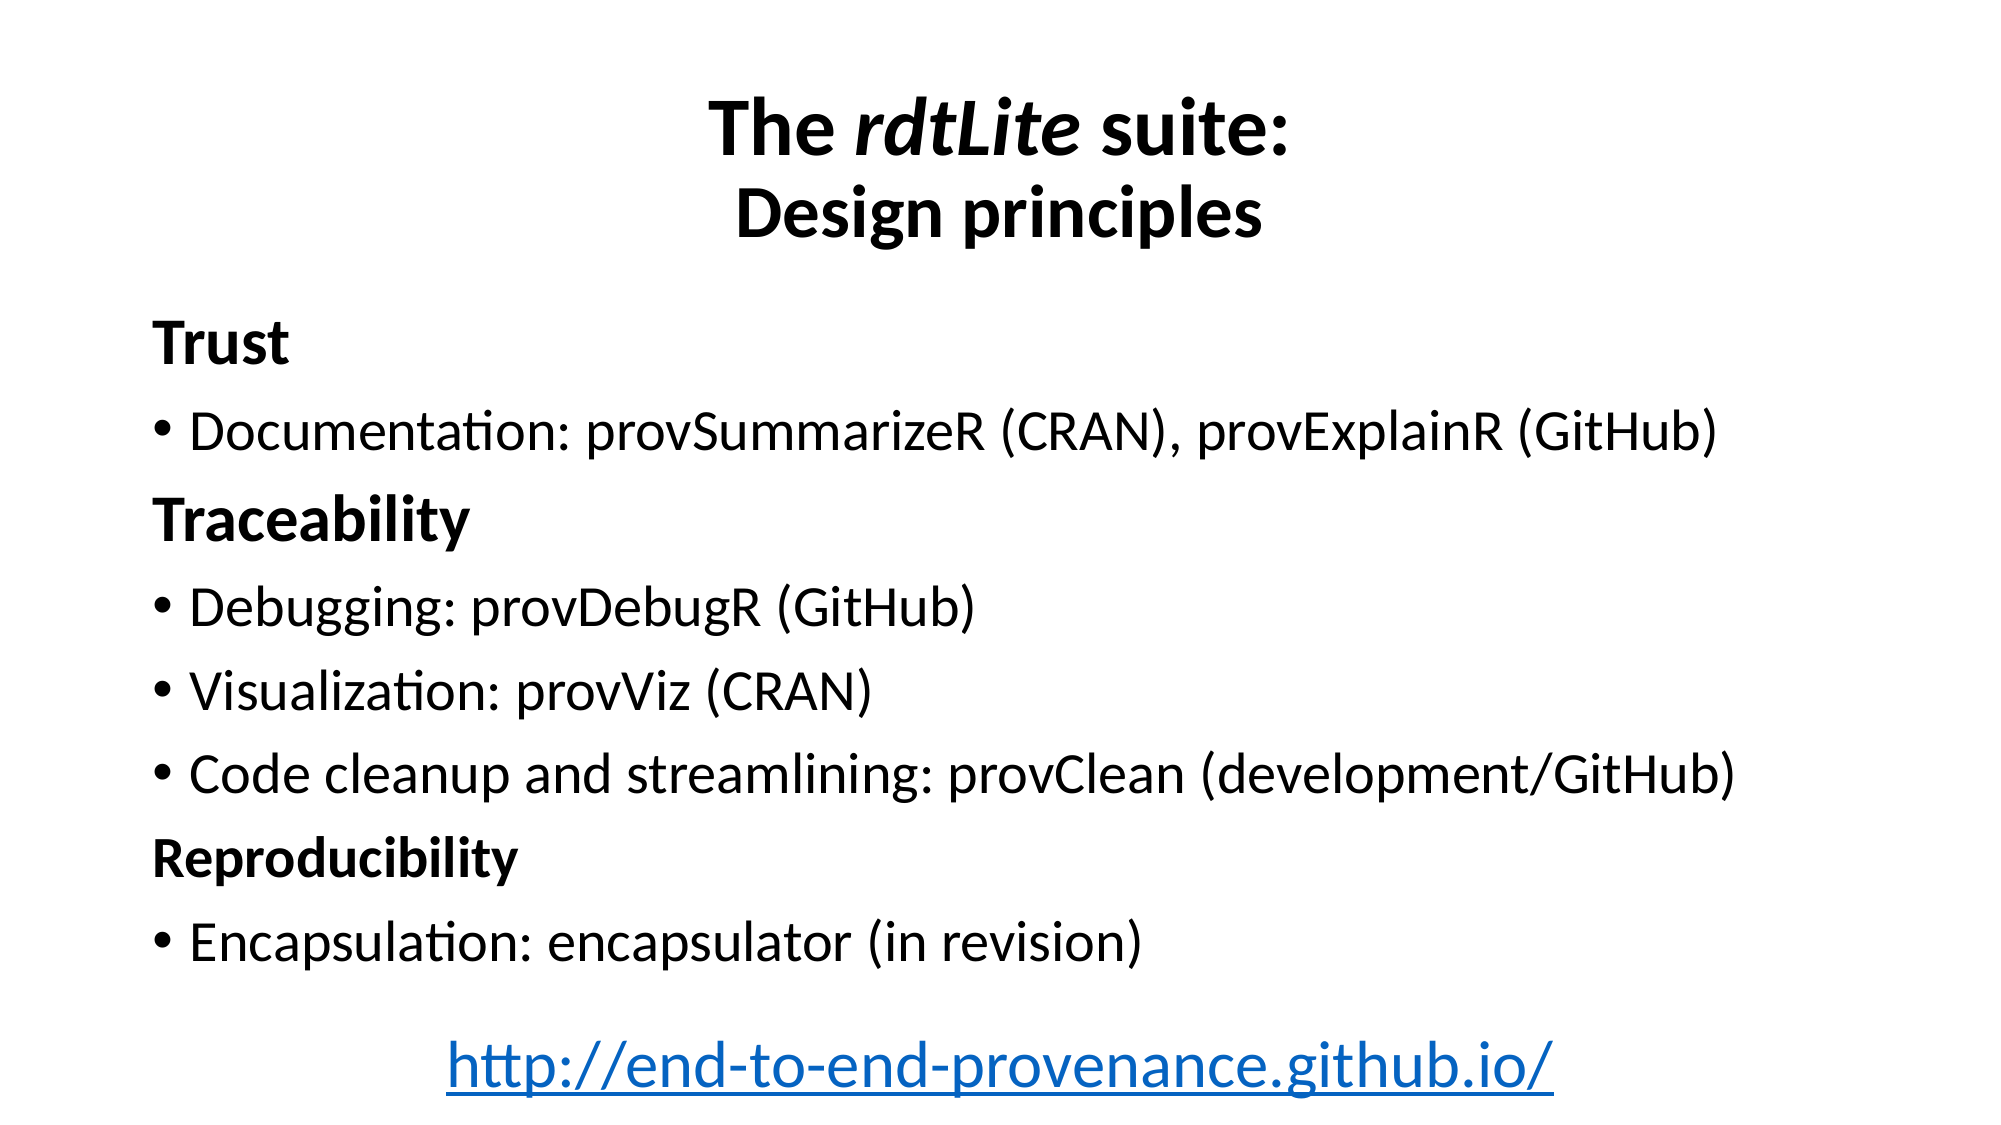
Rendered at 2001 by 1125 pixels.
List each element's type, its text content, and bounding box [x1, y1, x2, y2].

title The rdtLite suite: Design principles [137, 59, 1863, 278]
text_box http://end-to-end-provenance.github.io/ [400, 1013, 1599, 1108]
list Trust Documentation: provSummarizeR (CRAN), provExplainR (GitHub) Traceability Debugging: provDebugR (GitHub) Visualization: provViz (CRAN) Code cleanup and streamlining: provClean (development/GitHub) Reproducibility Encapsulation: encapsulator (in revision) [137, 299, 1863, 1014]
